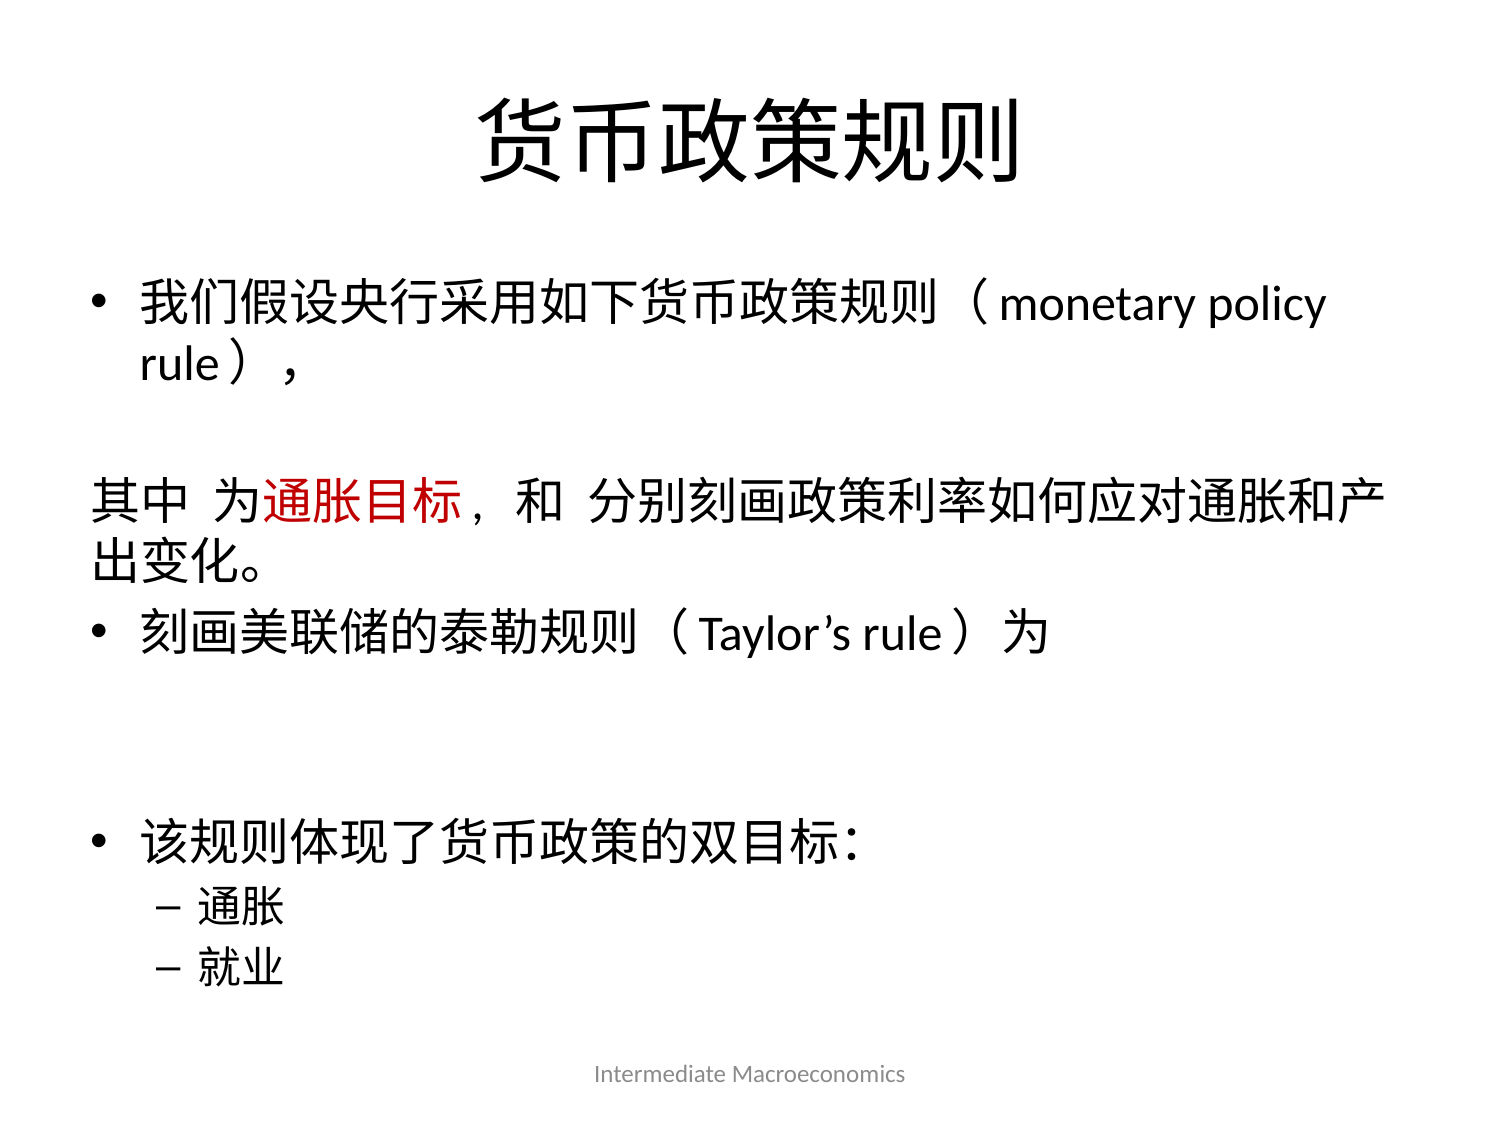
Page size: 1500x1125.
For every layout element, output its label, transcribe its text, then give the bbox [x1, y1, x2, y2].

footer Intermediate Macroeconomics [512, 1042, 988, 1103]
title 货币政策规则 [75, 45, 1425, 233]
